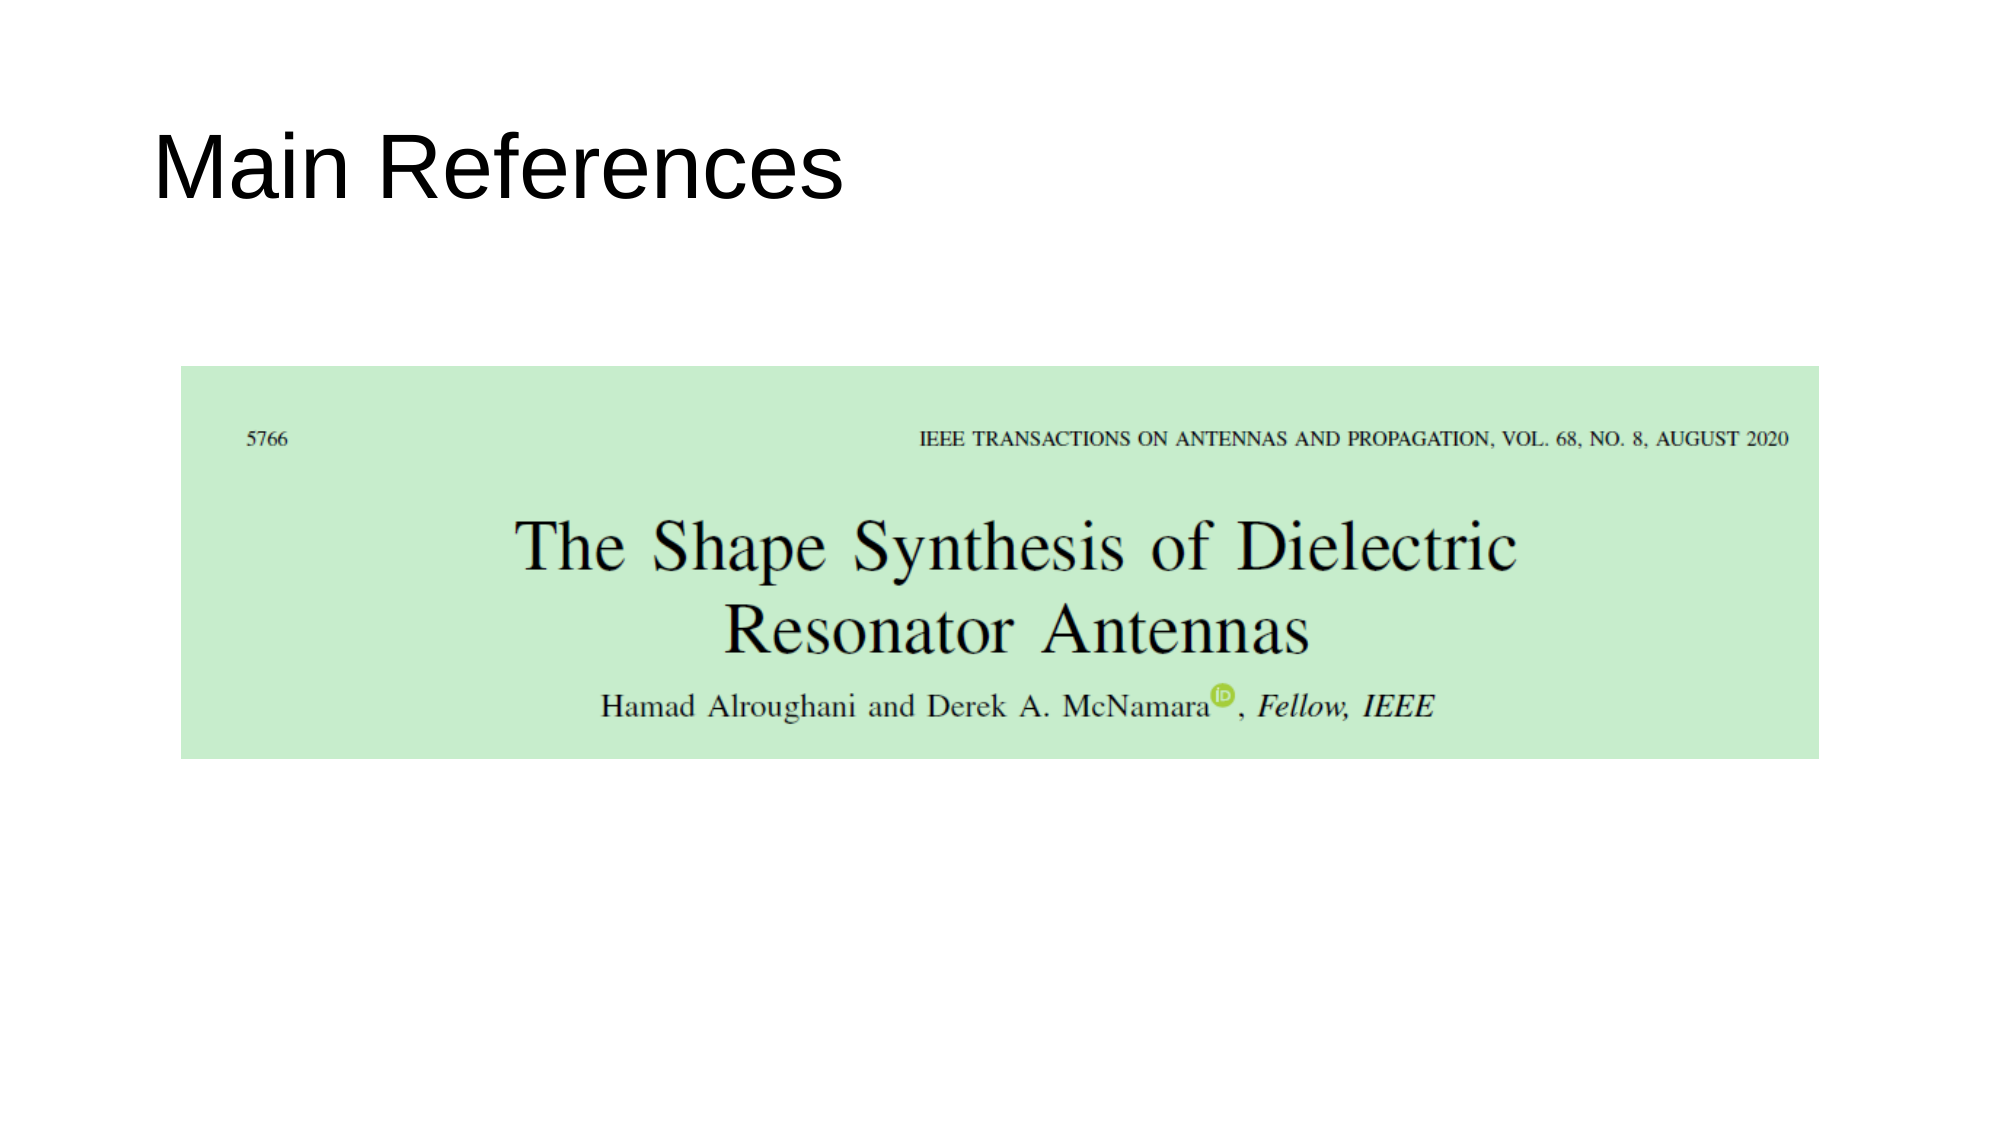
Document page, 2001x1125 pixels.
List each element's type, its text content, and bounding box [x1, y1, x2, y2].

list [181, 366, 1818, 759]
title Main References [137, 59, 1863, 278]
